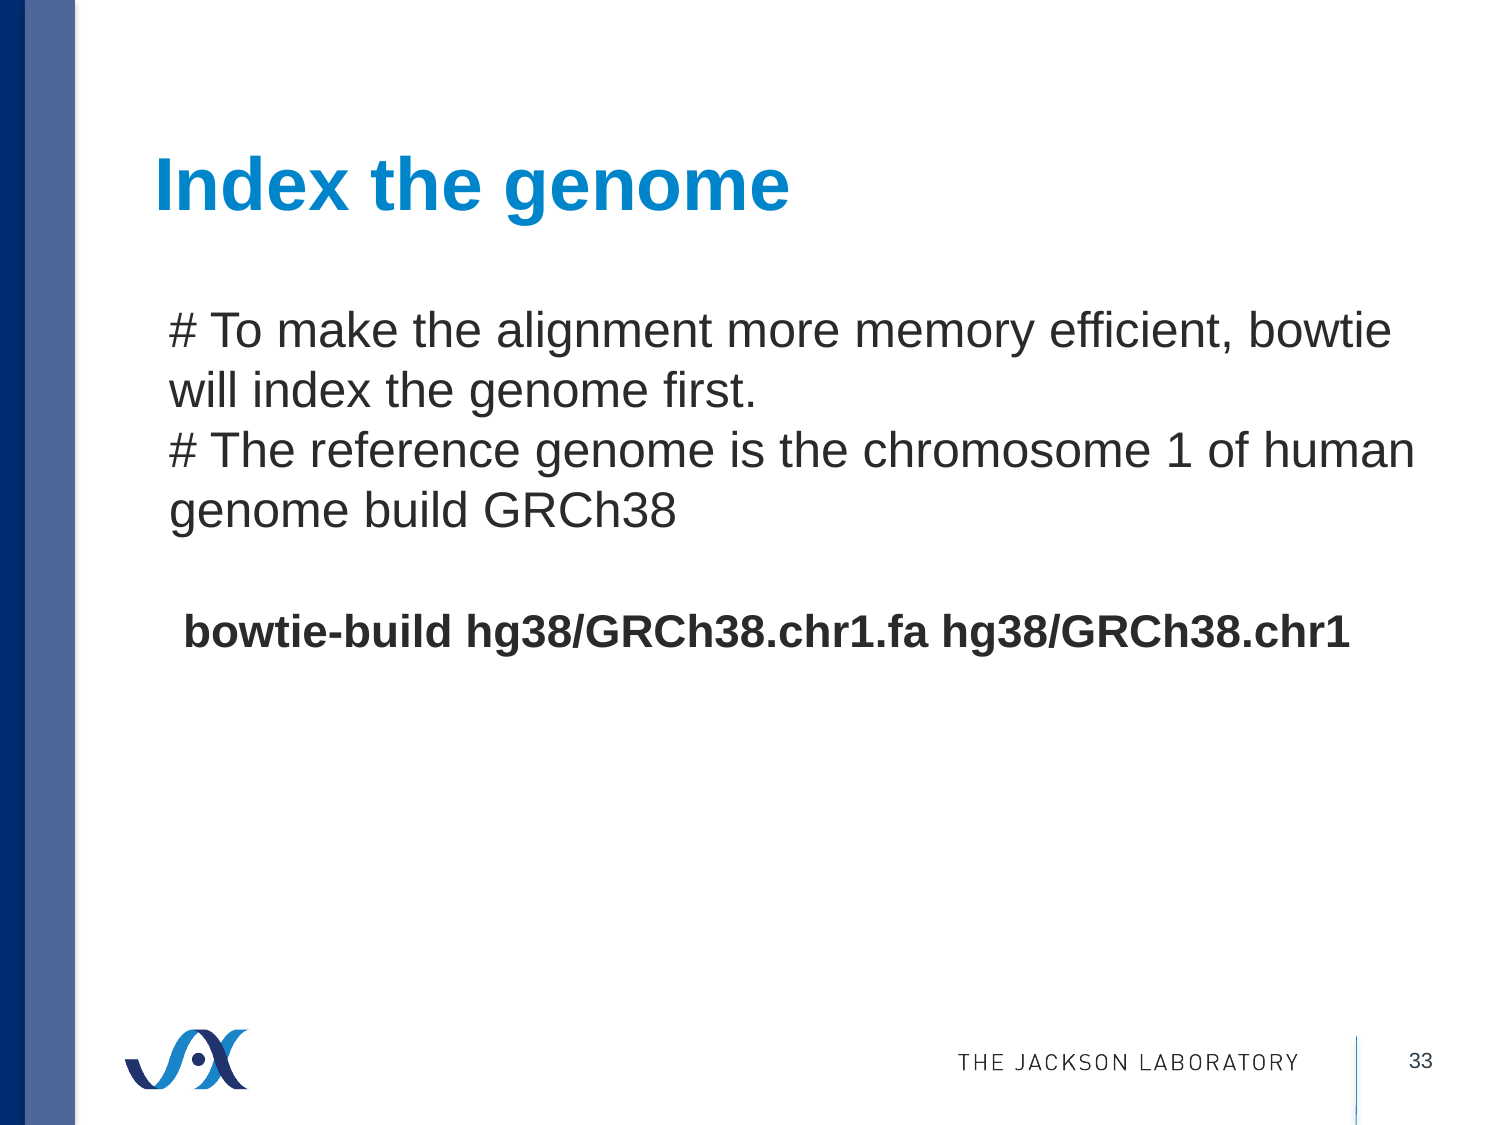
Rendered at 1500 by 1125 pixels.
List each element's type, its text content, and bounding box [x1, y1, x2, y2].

picture [110, 1011, 268, 1106]
slide_number 33 [1097, 1030, 1448, 1091]
text_box # To make the alignment more memory efficient, bowtie will index the genome first. # The reference genome is the chromosome 1 of human genome build GRCh38 bowtie-build hg38/GRCh38.chr1.fa hg38/GRCh38.chr1 [154, 290, 1448, 666]
title Index the genome [154, 45, 1448, 233]
picture [957, 1051, 1097, 1076]
